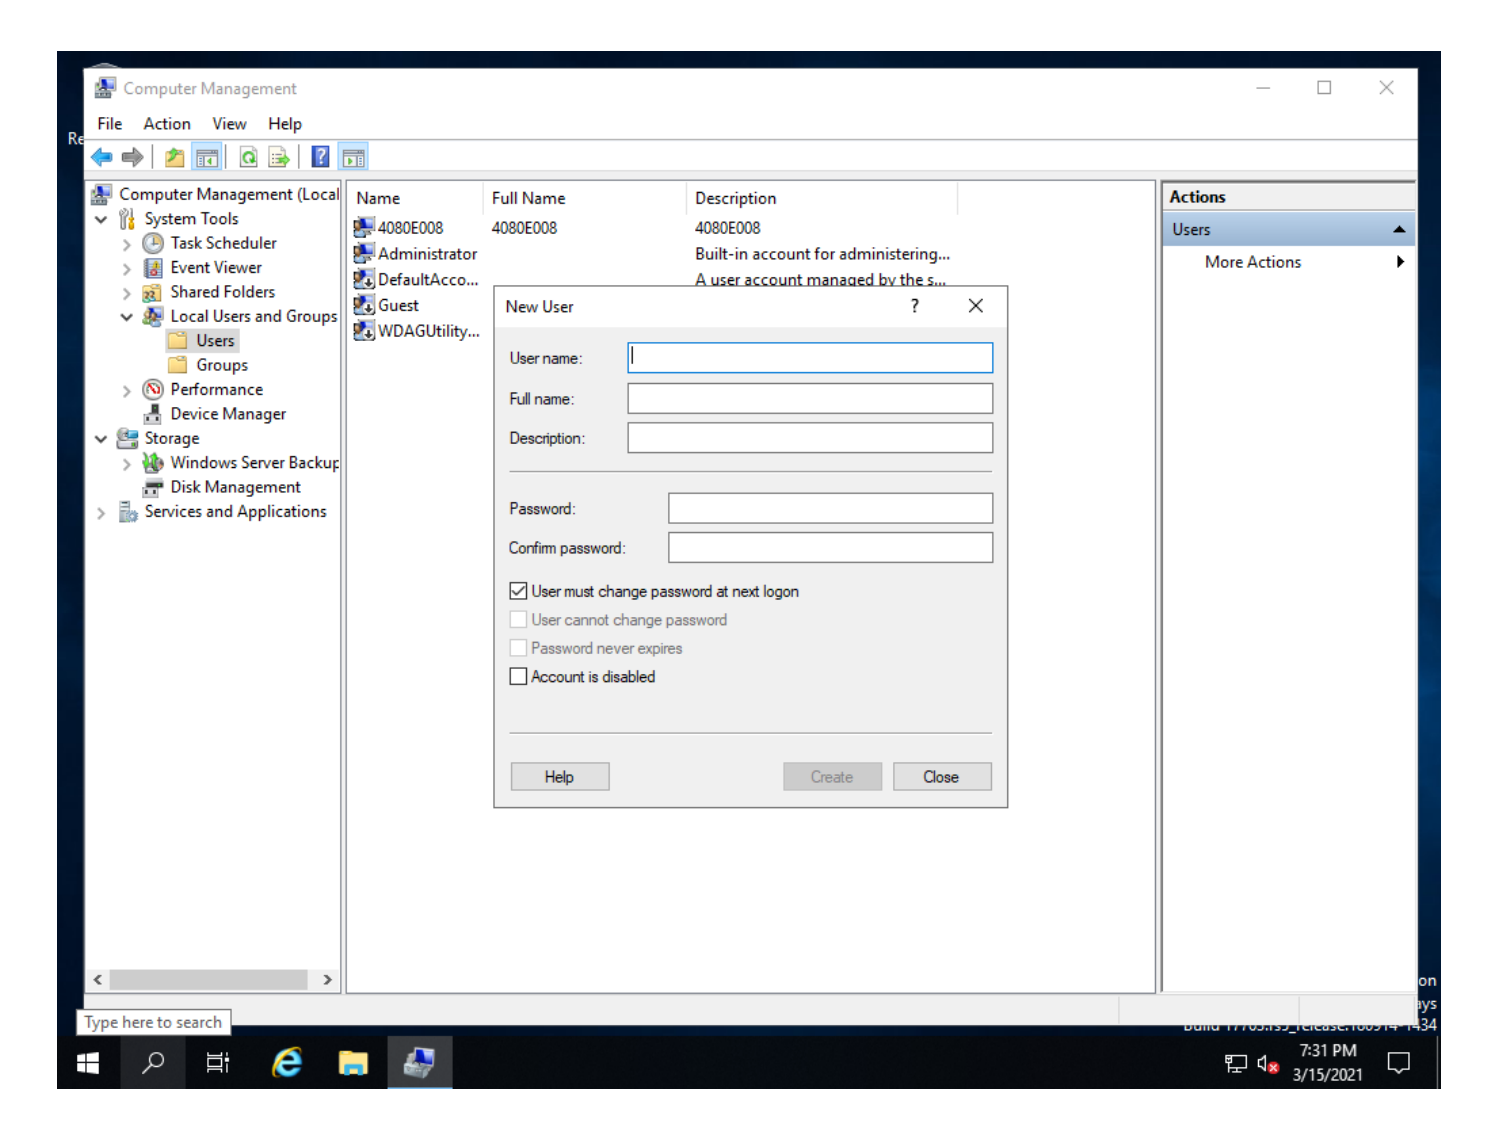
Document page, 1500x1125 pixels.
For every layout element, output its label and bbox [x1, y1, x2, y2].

picture [57, 51, 1441, 1089]
